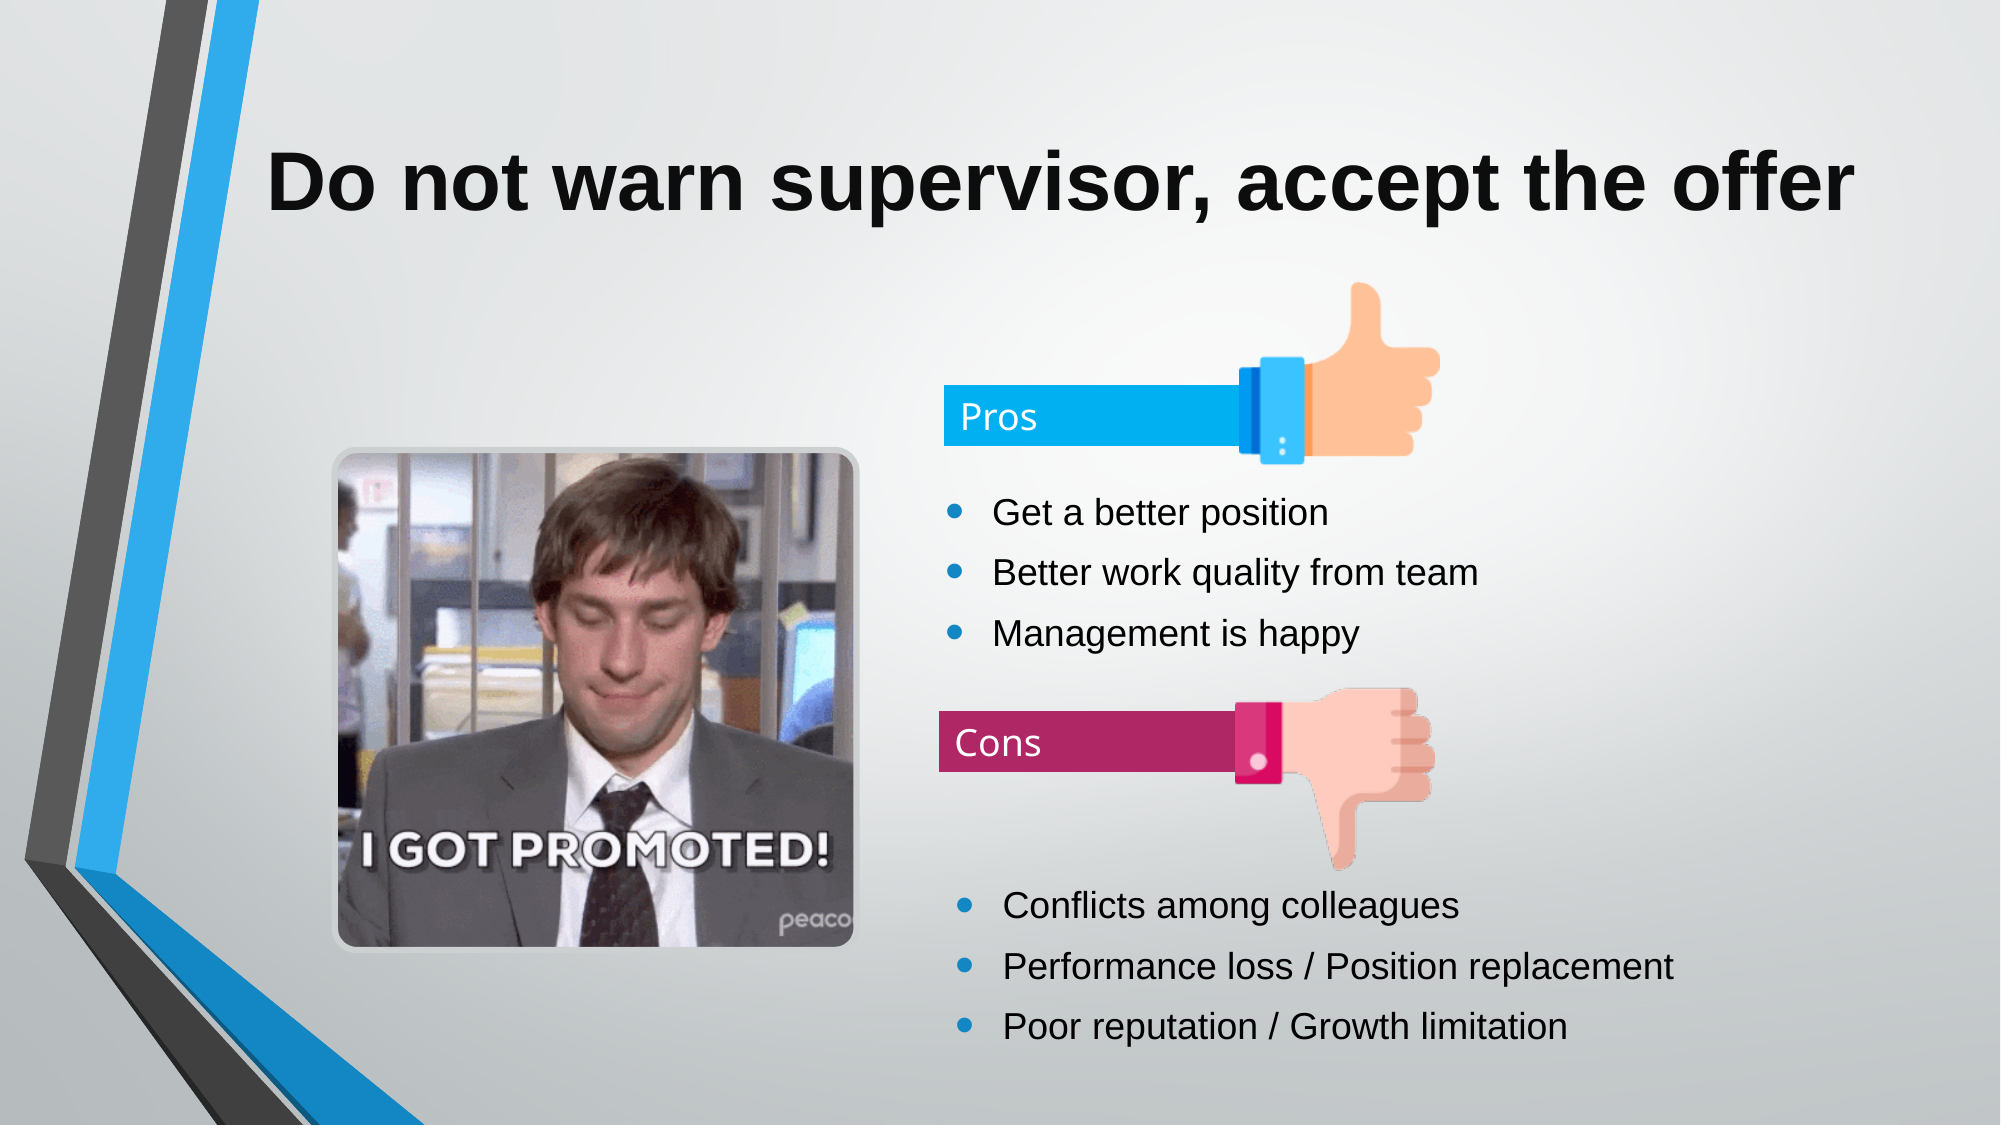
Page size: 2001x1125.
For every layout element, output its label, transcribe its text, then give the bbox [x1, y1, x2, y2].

text_box Get a better position Better work quality from team Management is happy [930, 485, 1586, 564]
picture [1234, 679, 1436, 880]
text_box Pros [944, 385, 1239, 446]
list Conflicts among colleagues Performance loss / Position replacement Poor reputation / Growth limitation [940, 878, 1841, 1083]
picture [334, 449, 857, 951]
picture [1239, 273, 1440, 474]
text_box Cons [939, 711, 1234, 772]
text_box Do not warn supervisor, accept the offer [425, 83, 1884, 372]
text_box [24, 0, 425, 1125]
